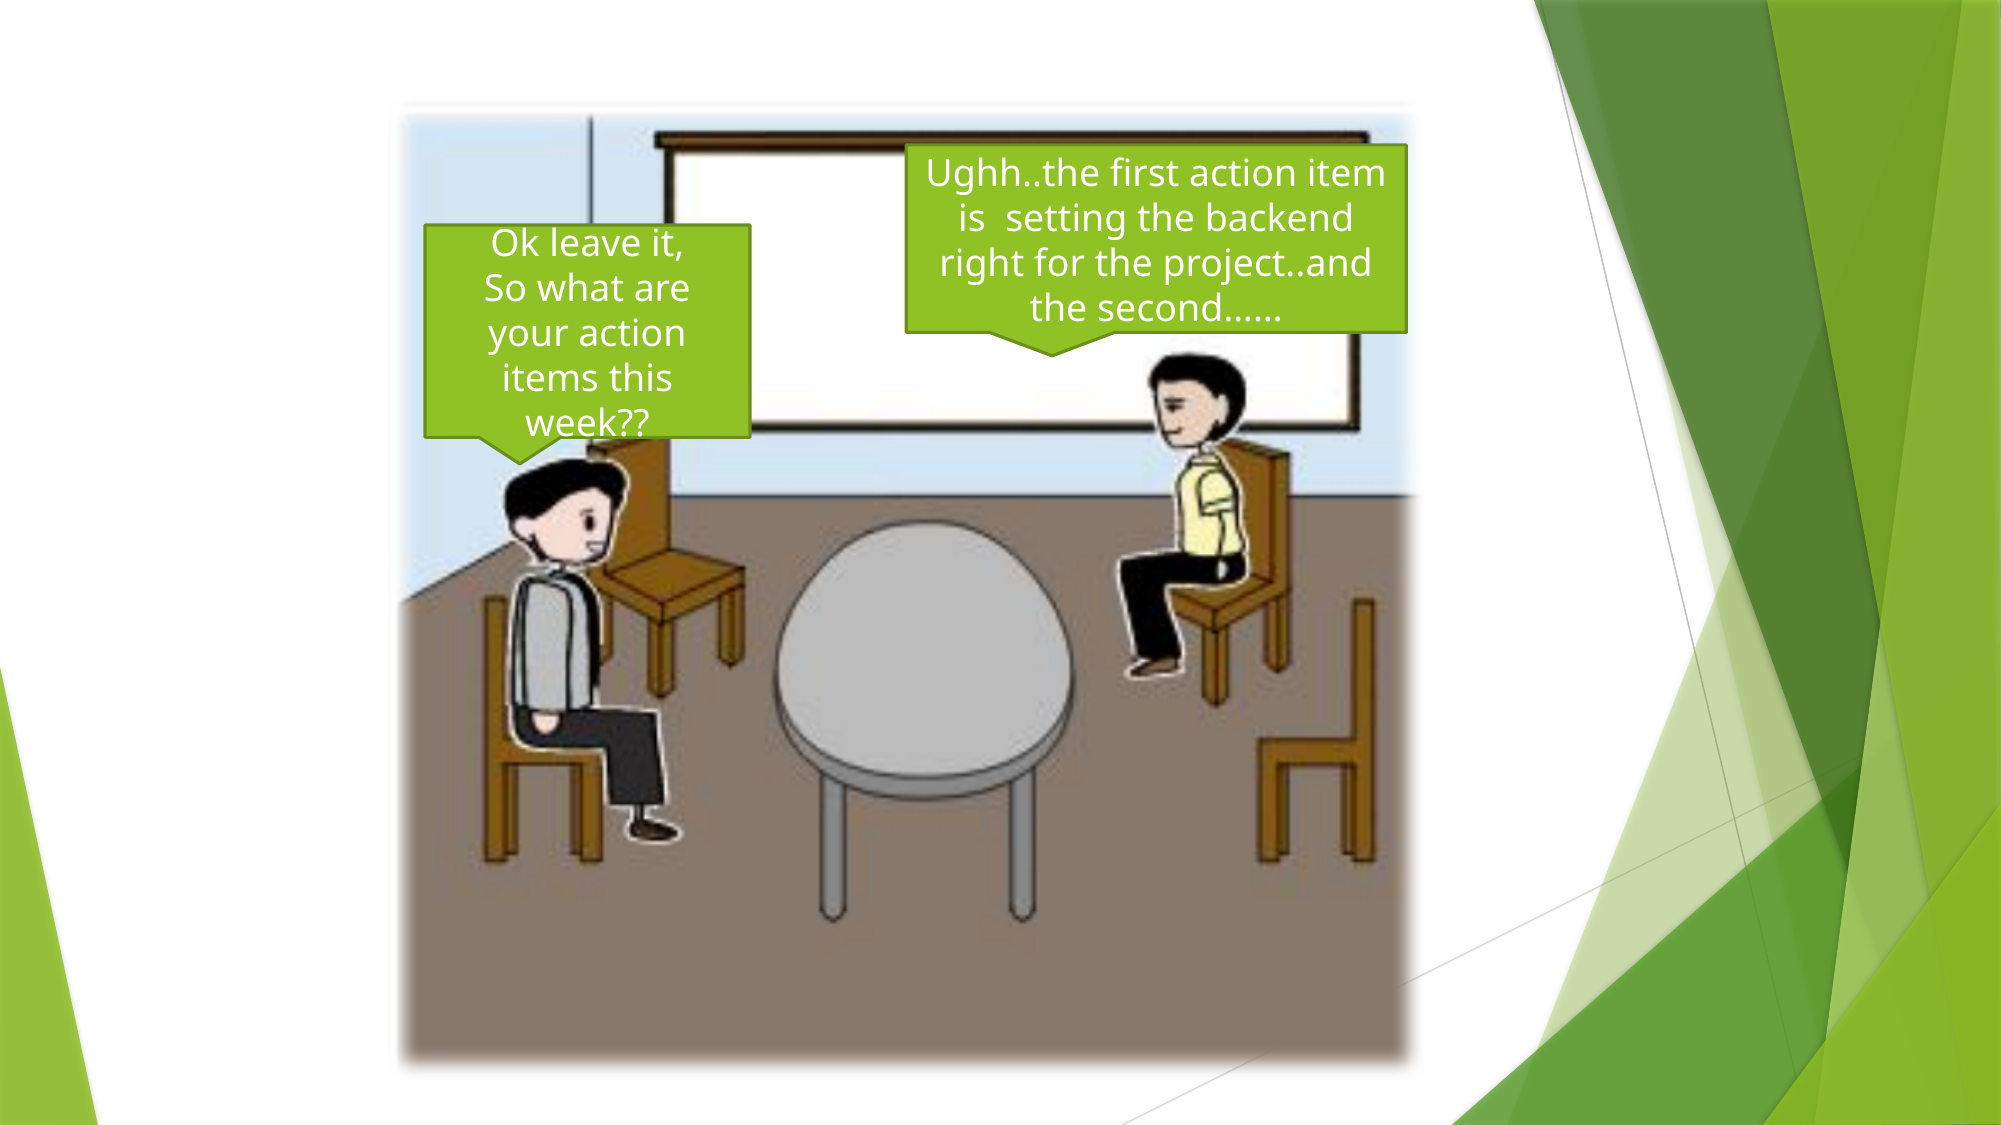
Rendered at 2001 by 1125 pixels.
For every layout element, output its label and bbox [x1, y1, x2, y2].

list [386, 99, 1426, 1080]
